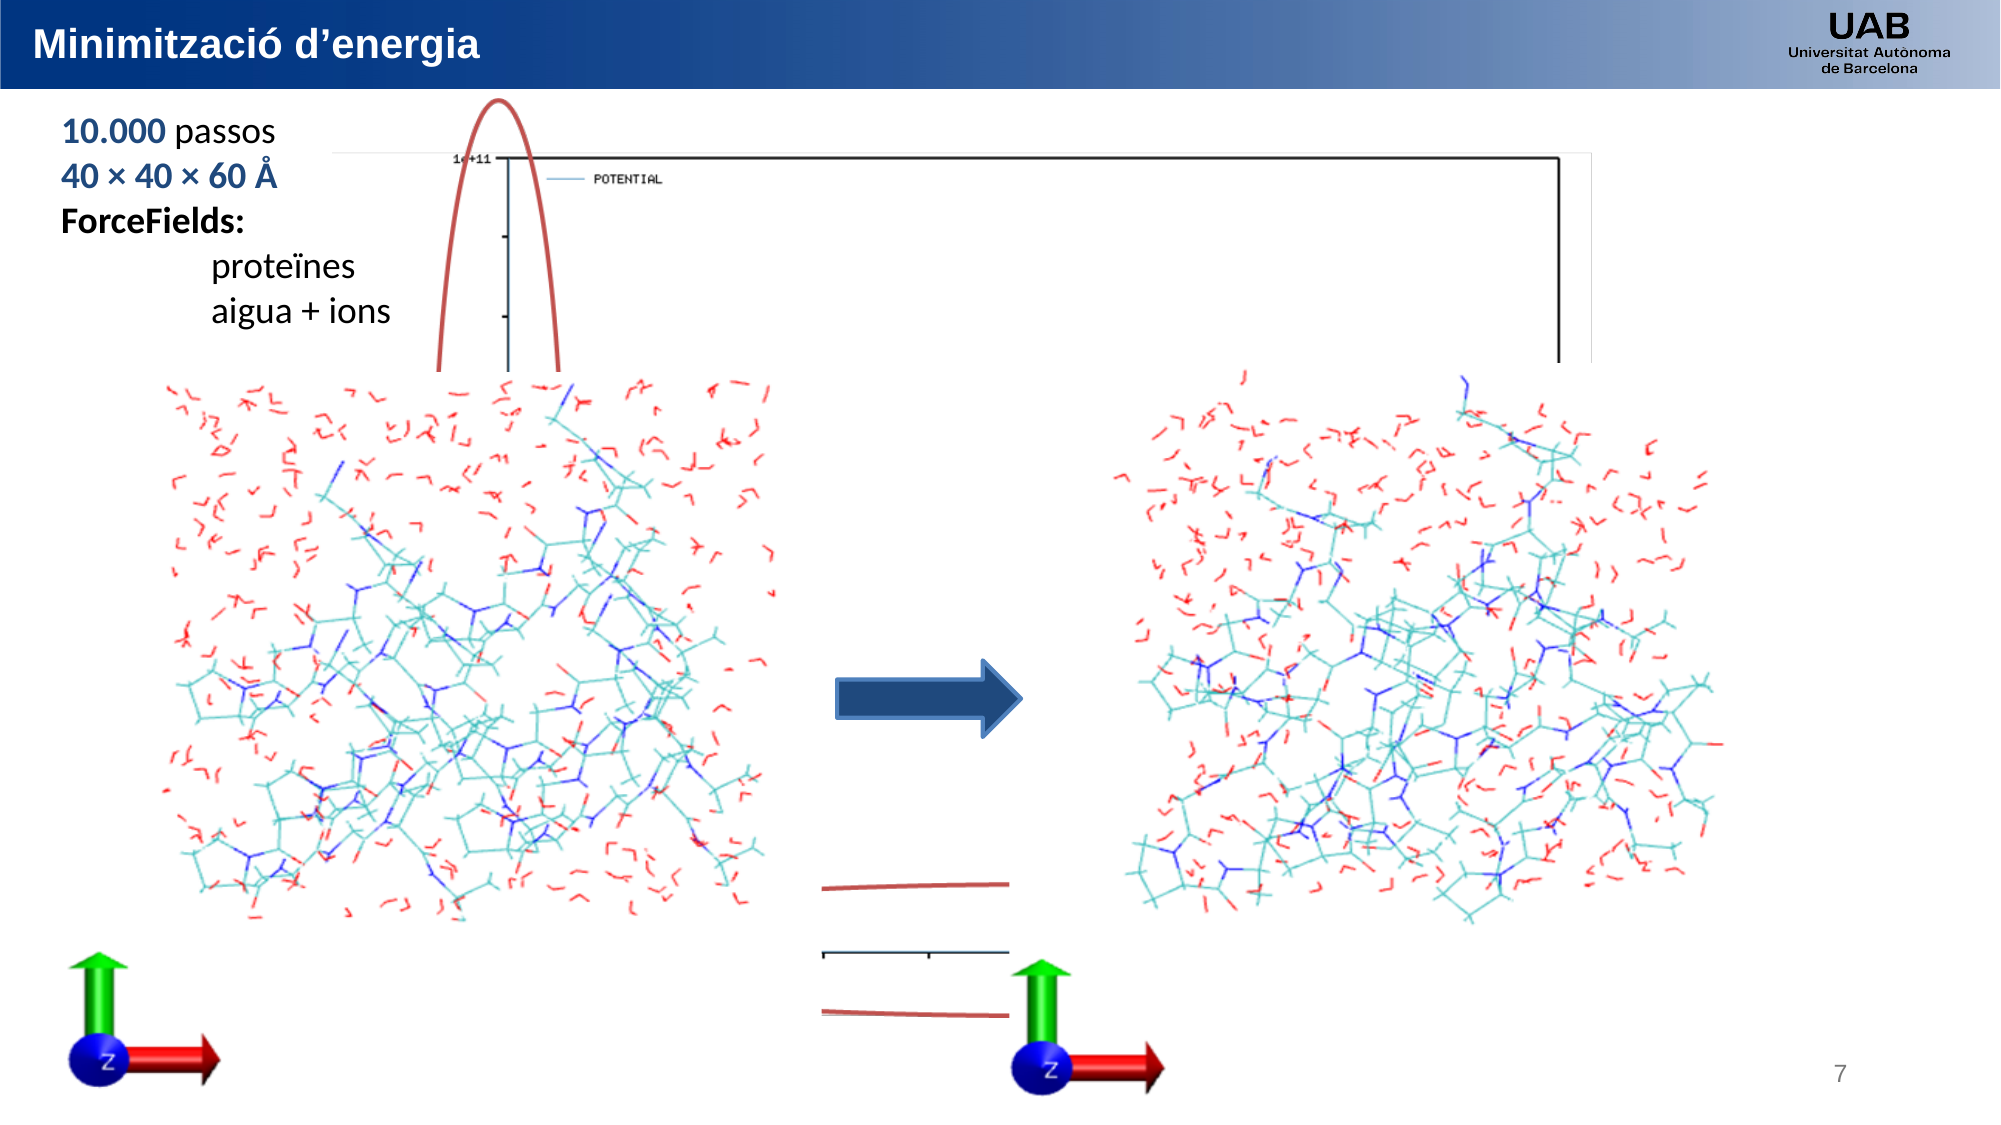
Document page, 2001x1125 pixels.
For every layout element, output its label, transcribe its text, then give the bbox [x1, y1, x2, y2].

slide_number 7 [1412, 1042, 1863, 1103]
picture [332, 98, 1656, 362]
text_box 10.000 passos 40 × 40 × 60 Å ForceFields: proteïnes aigua + ions [46, 98, 332, 339]
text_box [45, 362, 1728, 1102]
picture [0, 0, 2001, 89]
text_box Minimització d’energia [17, 9, 592, 75]
